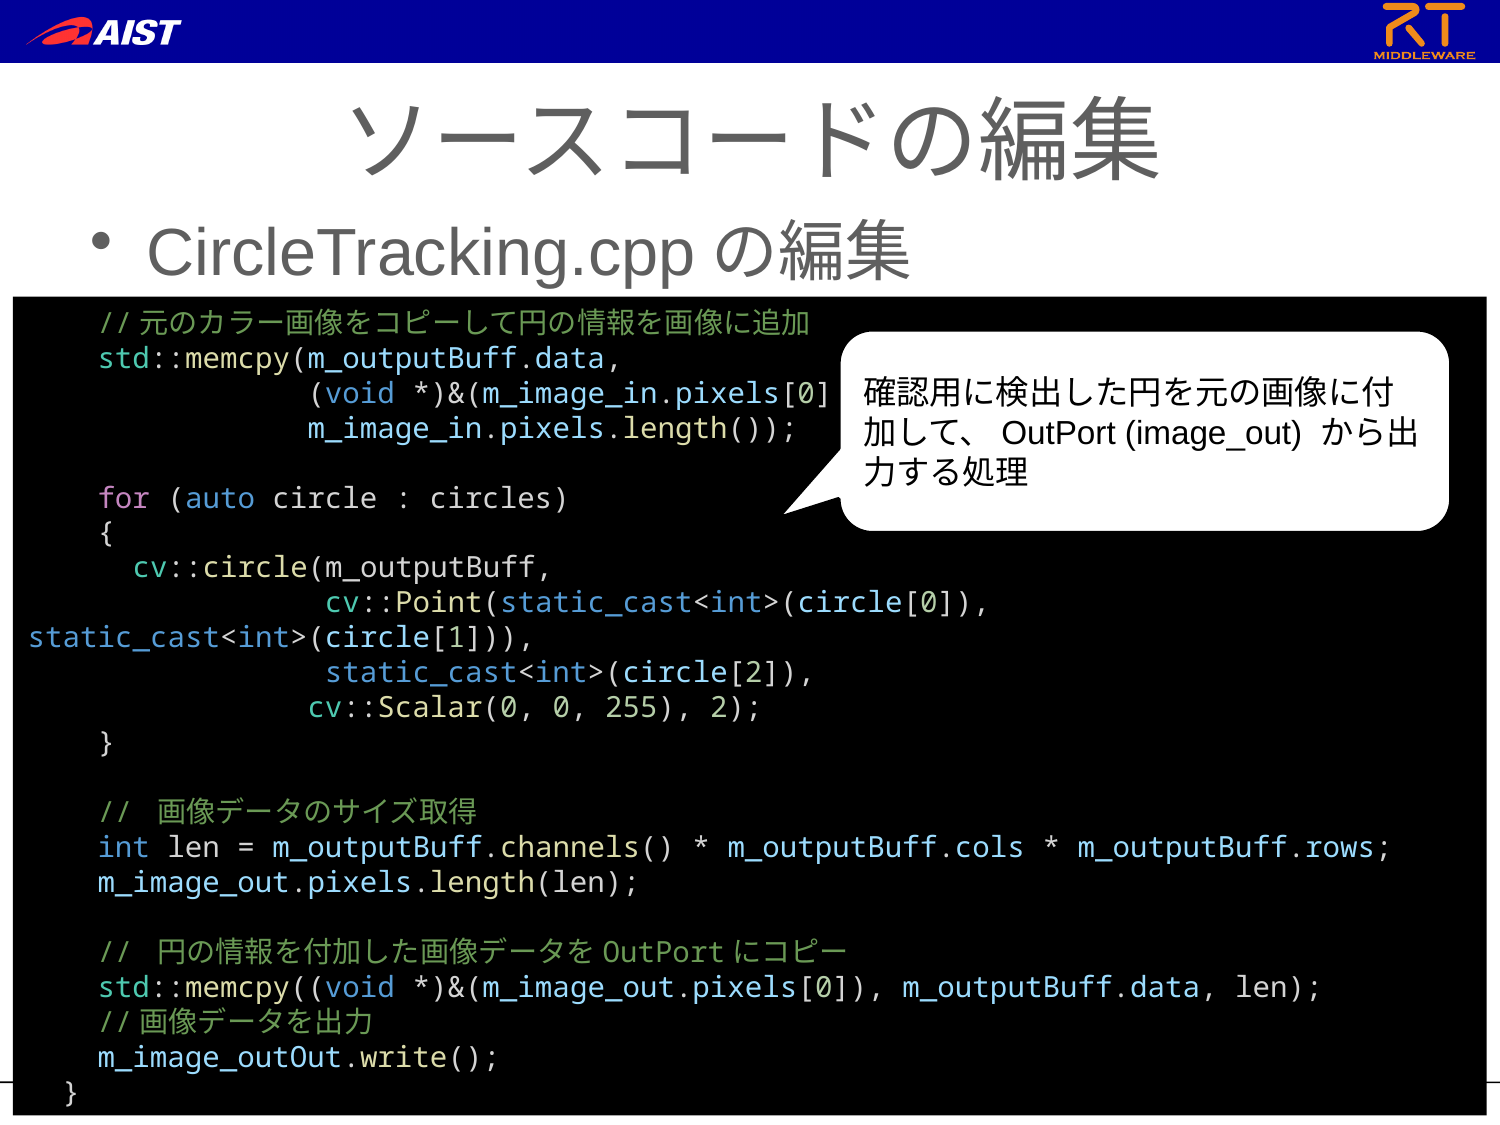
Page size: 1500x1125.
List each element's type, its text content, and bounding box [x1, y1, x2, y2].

text_box //元のカラー画像をコピーして円の情報を画像に追加 std::memcpy(m_outputBuff.data, (void *)&(m_image_in.pixels[0]), m_image_in.pixels.length()); for (auto circle : circles) { cv::circle(m_outputBuff, cv::Point(static_cast<int>(circle[0]), static_cast<int>(circle[1])), static_cast<int>(circle[2]), cv::Scalar(0, 0, 255), 2); } // 画像データのサイズ取得 int len = m_outputBuff.channels() * m_outputBuff.cols * m_outputBuff.rows; m_image_out.pixels.length(len); // 円の情報を付加した画像データをOutPortにコピー std::memcpy((void *)&(m_image_out.pixels[0]), m_outputBuff.data, len); //画像データを出力 m_image_outOut.write(); } [12, 296, 1487, 1116]
slide_number 27 [1149, 1078, 1500, 1125]
picture [0, 0, 1500, 63]
text_box ソースコードの編集 [29, 66, 1474, 208]
list CircleTracking.cppの編集 [74, 200, 1393, 296]
text_box 確認用に検出した円を元の画像に付加して、OutPort (image_out) から出力する処理 [774, 327, 1454, 536]
